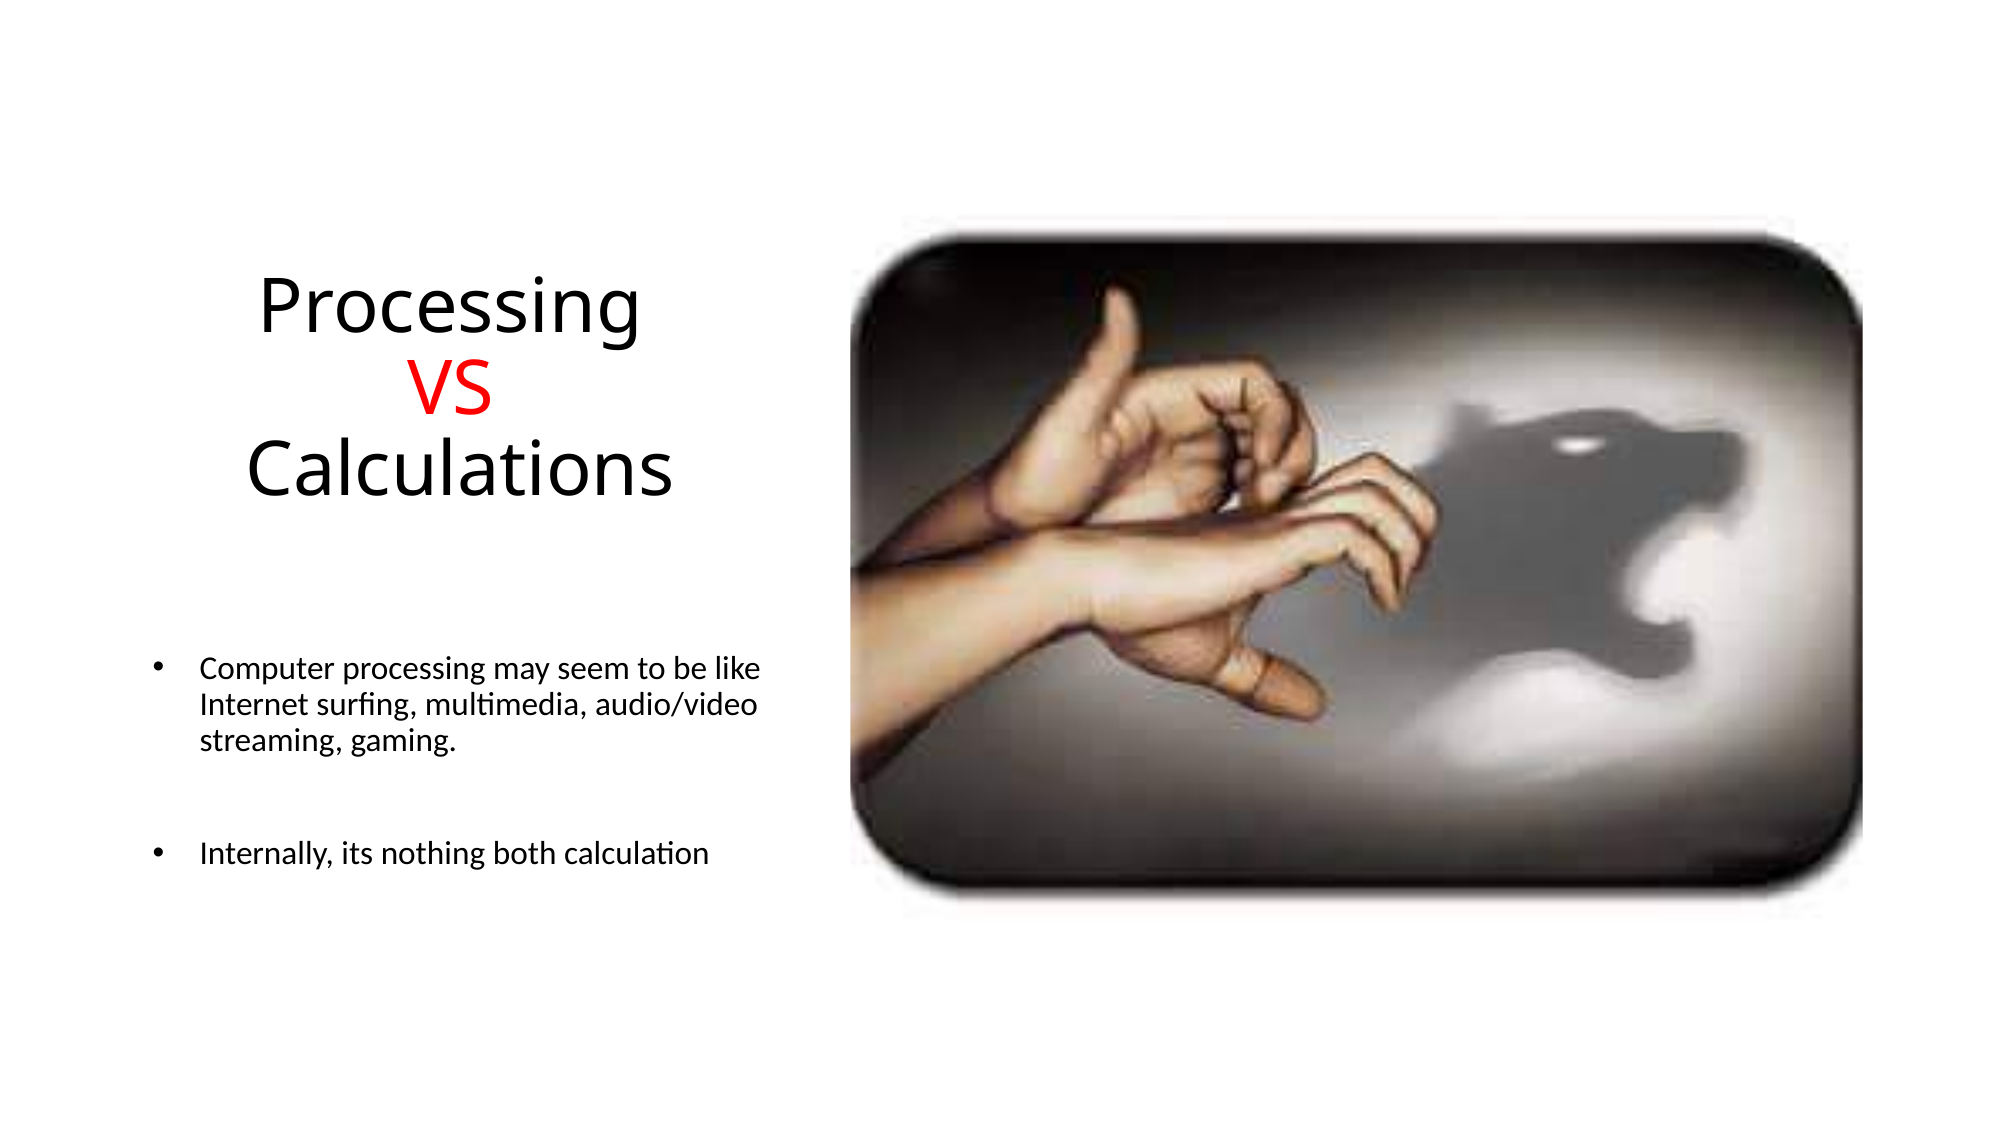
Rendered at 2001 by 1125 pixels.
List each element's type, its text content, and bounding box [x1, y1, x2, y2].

picture [850, 161, 1863, 962]
title Processing VS Calculations [137, 257, 783, 468]
list Computer processing may seem to be like Internet surfing, multimedia, audio/video streaming, gaming. Internally, its nothing both calculation [137, 468, 783, 1094]
